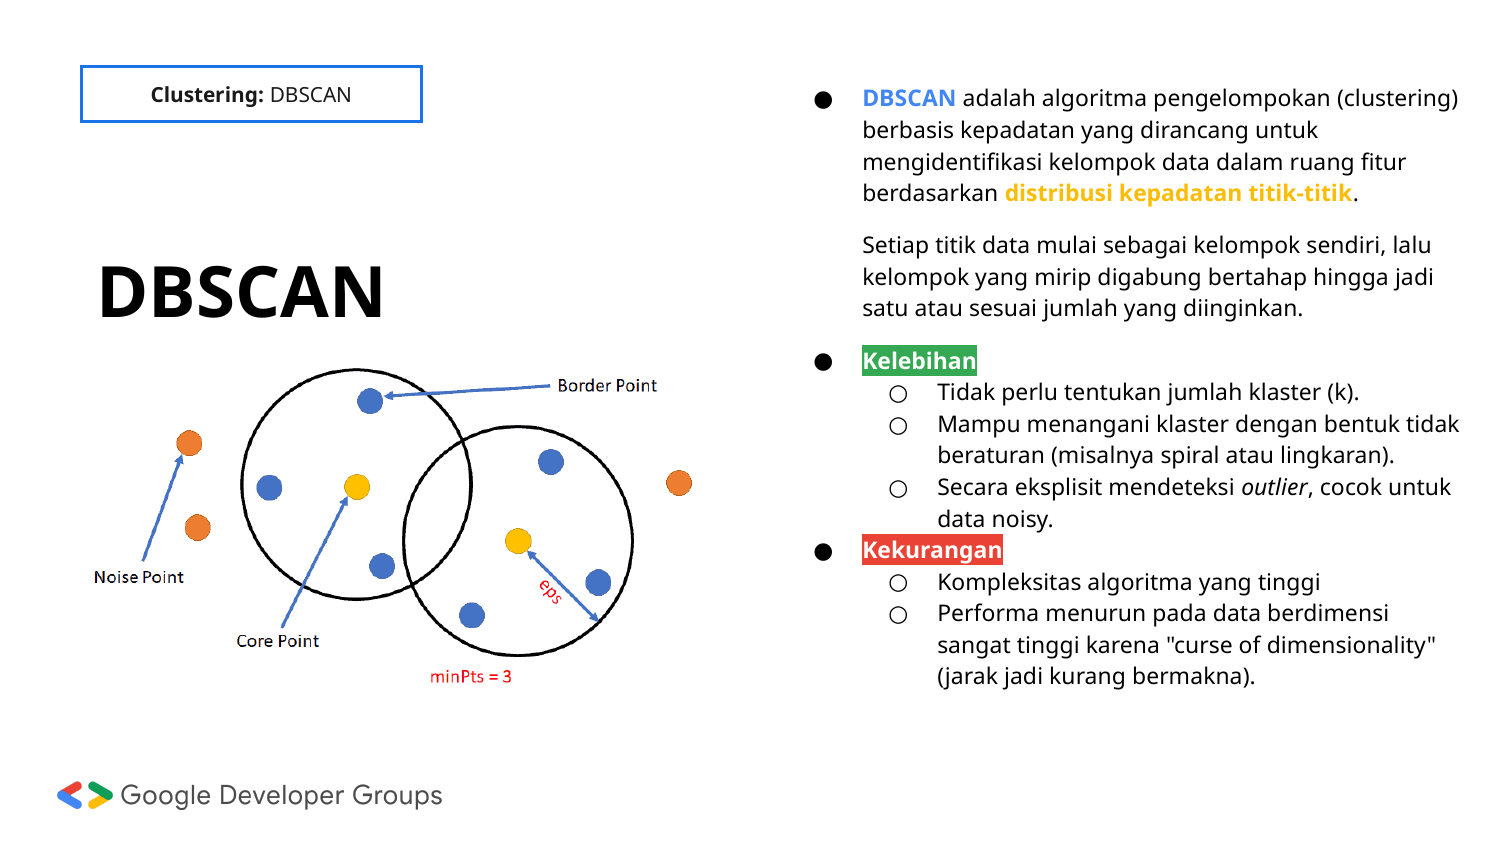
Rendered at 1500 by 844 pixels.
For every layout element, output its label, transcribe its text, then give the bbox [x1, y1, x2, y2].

picture [81, 366, 716, 699]
text_box DBSCAN [81, 166, 882, 399]
picture [56, 778, 444, 812]
text_box DBSCAN adalah algoritma pengelompokan (clustering) berbasis kepadatan yang dirancang untuk mengidentifikasi kelompok data dalam ruang fitur berdasarkan distribusi kepadatan titik-titik. Setiap titik data mulai sebagai kelompok sendiri, lalu kelompok yang mirip digabung bertahap hingga jadi satu atau sesuai jumlah yang diinginkan. Kelebihan Tidak perlu tentukan jumlah klaster (k). Mampu menangani klaster dengan bentuk tidak beraturan (misalnya spiral atau lingkaran). Secara eksplisit mendeteksi outlier, cocok untuk data noisy. Kekurangan Kompleksitas algoritma yang tinggi Performa menurun pada data berdimensi sangat tinggi karena "curse of dimensionality" (jarak jadi kurang bermakna). [772, 47, 1478, 723]
text_box Clustering: DBSCAN [81, 66, 422, 122]
